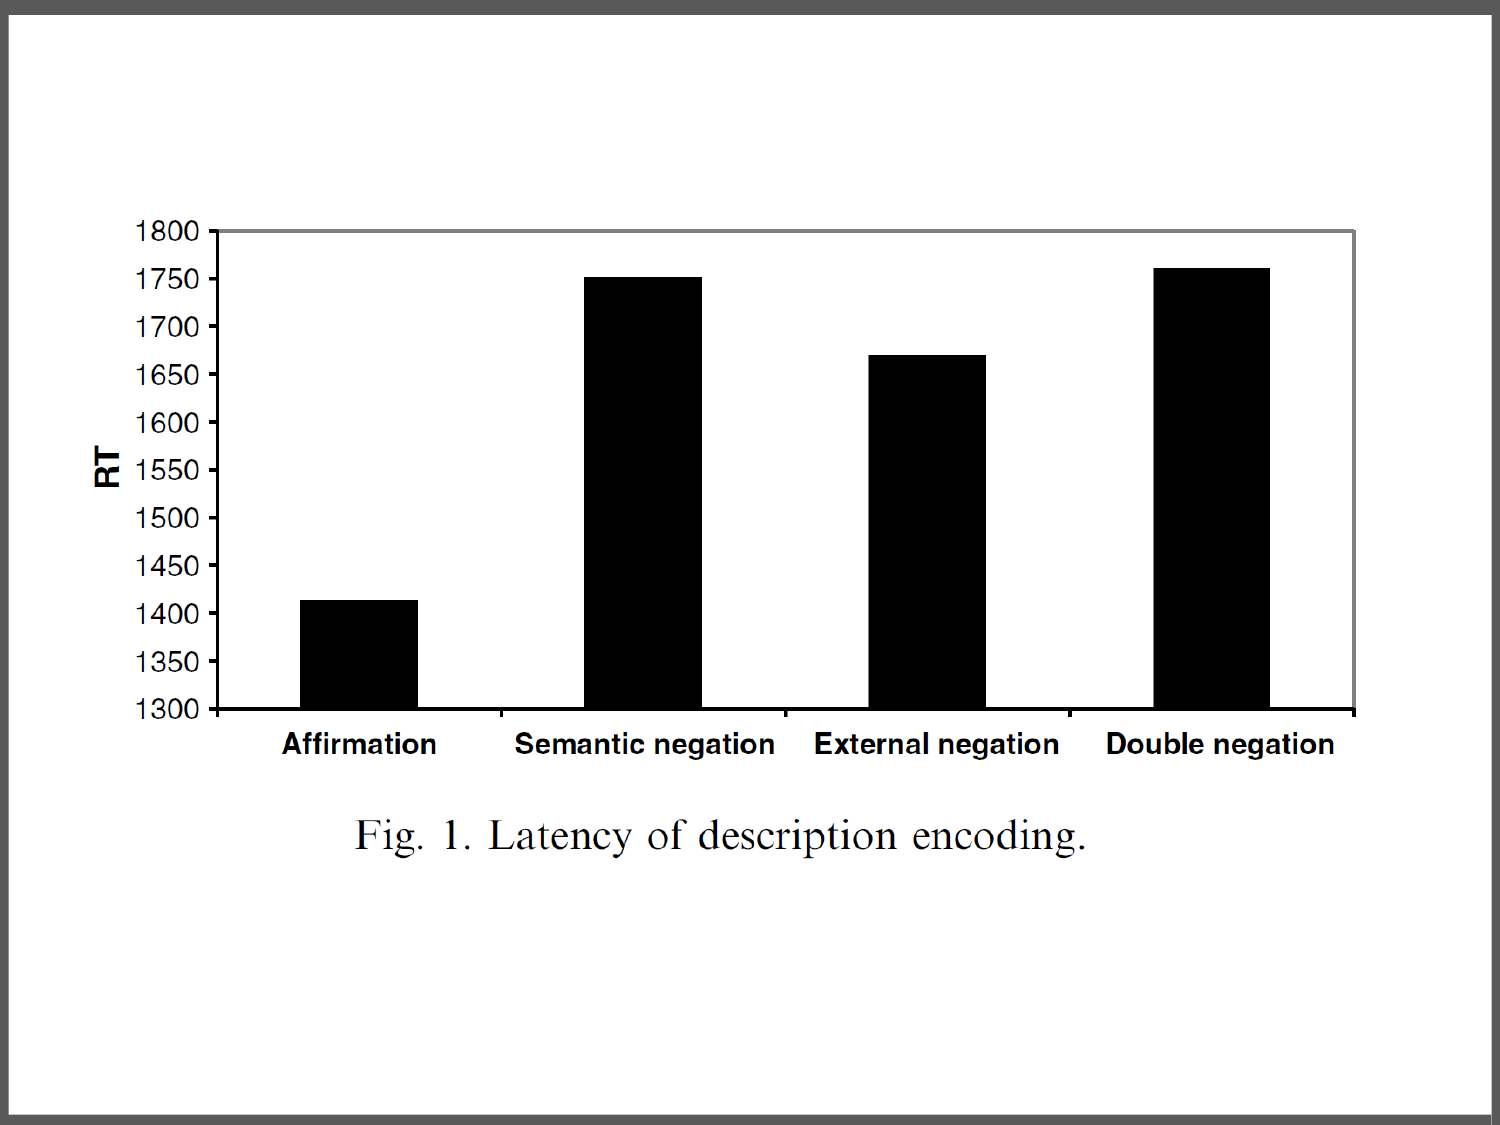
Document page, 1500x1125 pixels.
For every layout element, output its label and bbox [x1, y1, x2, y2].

picture [74, 199, 1364, 875]
